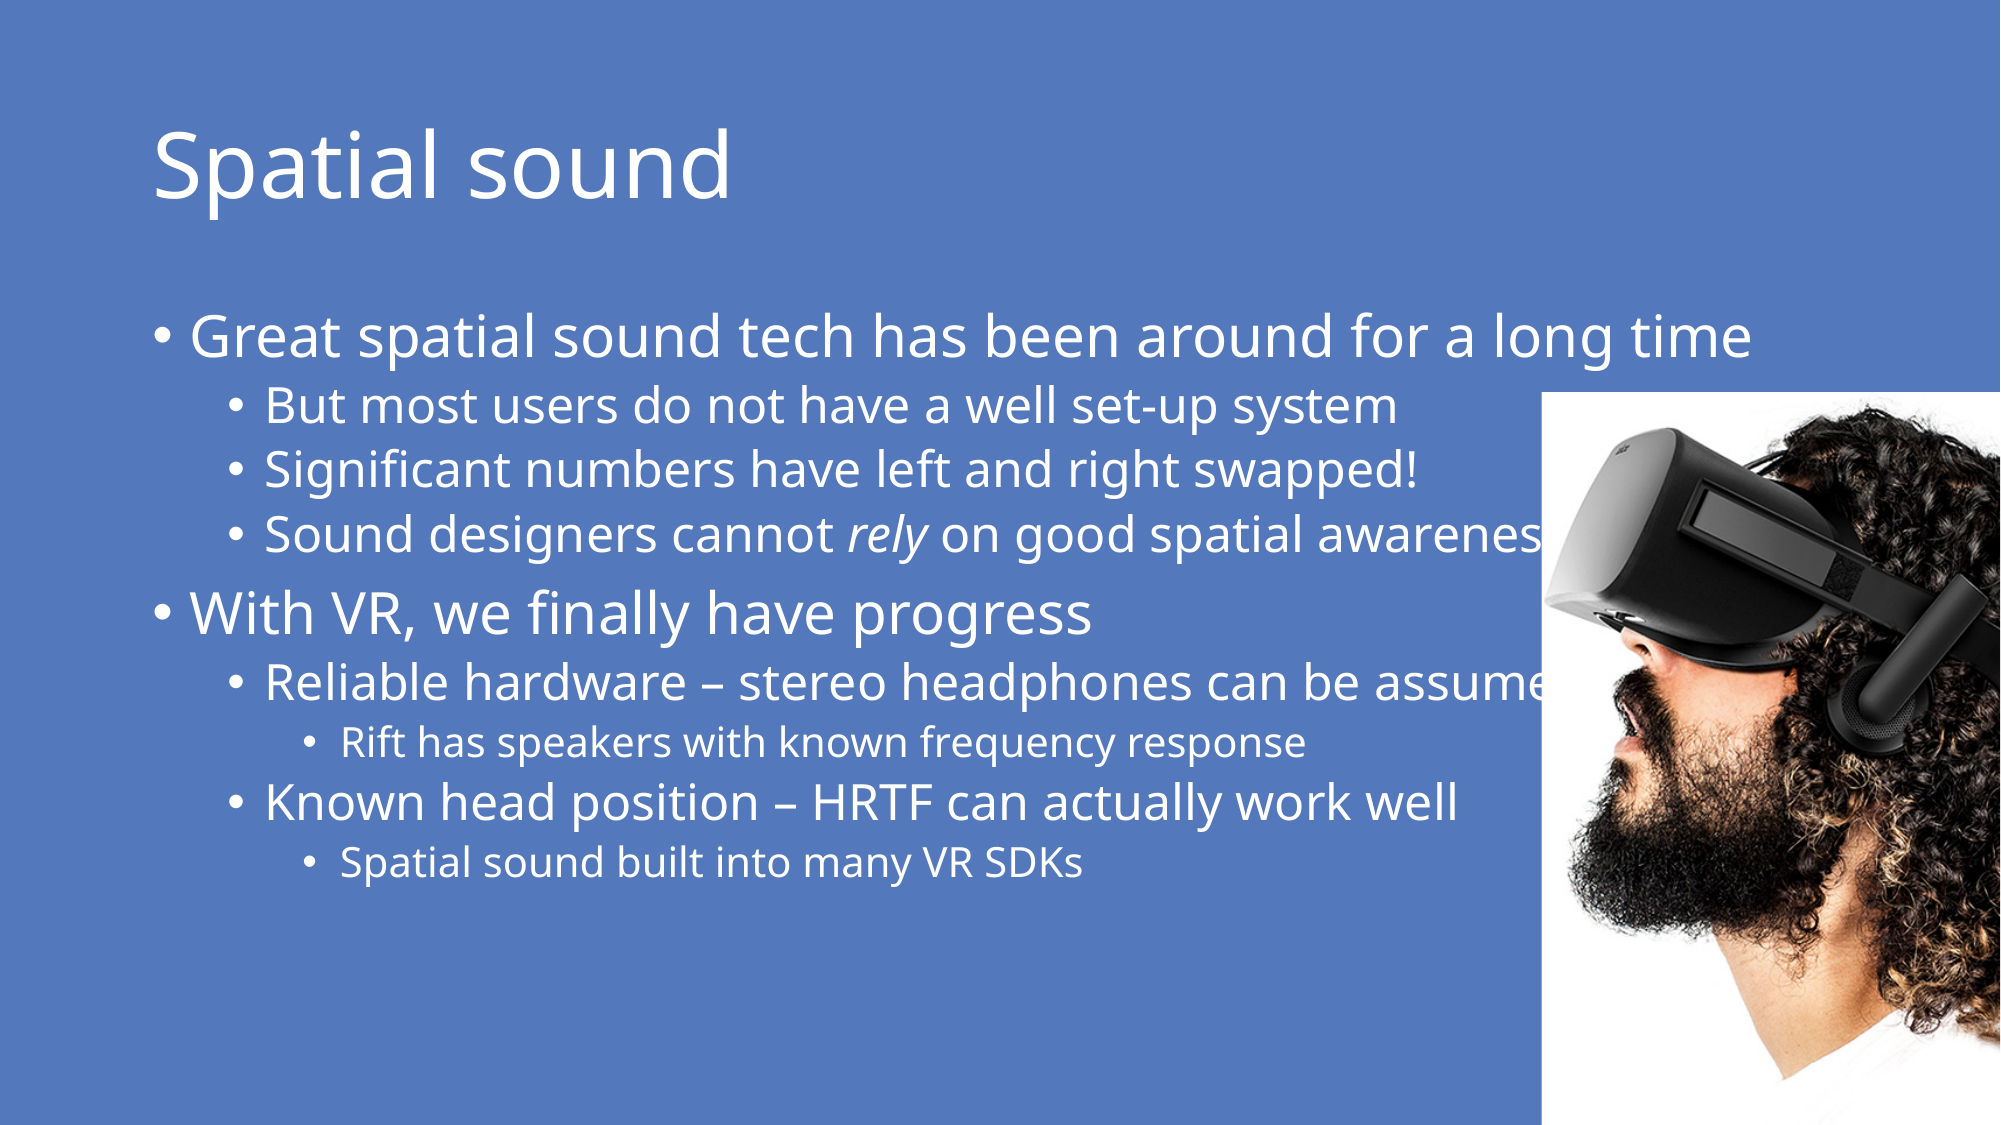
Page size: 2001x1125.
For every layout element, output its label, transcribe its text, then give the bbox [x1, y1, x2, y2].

list Great spatial sound tech has been around for a long time But most users do not have a well set-up system Significant numbers have left and right swapped! Sound designers cannot rely on good spatial awareness With VR, we finally have progress Reliable hardware – stereo headphones can be assumed Rift has speakers with known frequency response Known head position – HRTF can actually work well Spatial sound built into many VR SDKs [137, 299, 1863, 1014]
title Spatial sound [137, 59, 1863, 278]
picture [1541, 392, 2001, 1125]
